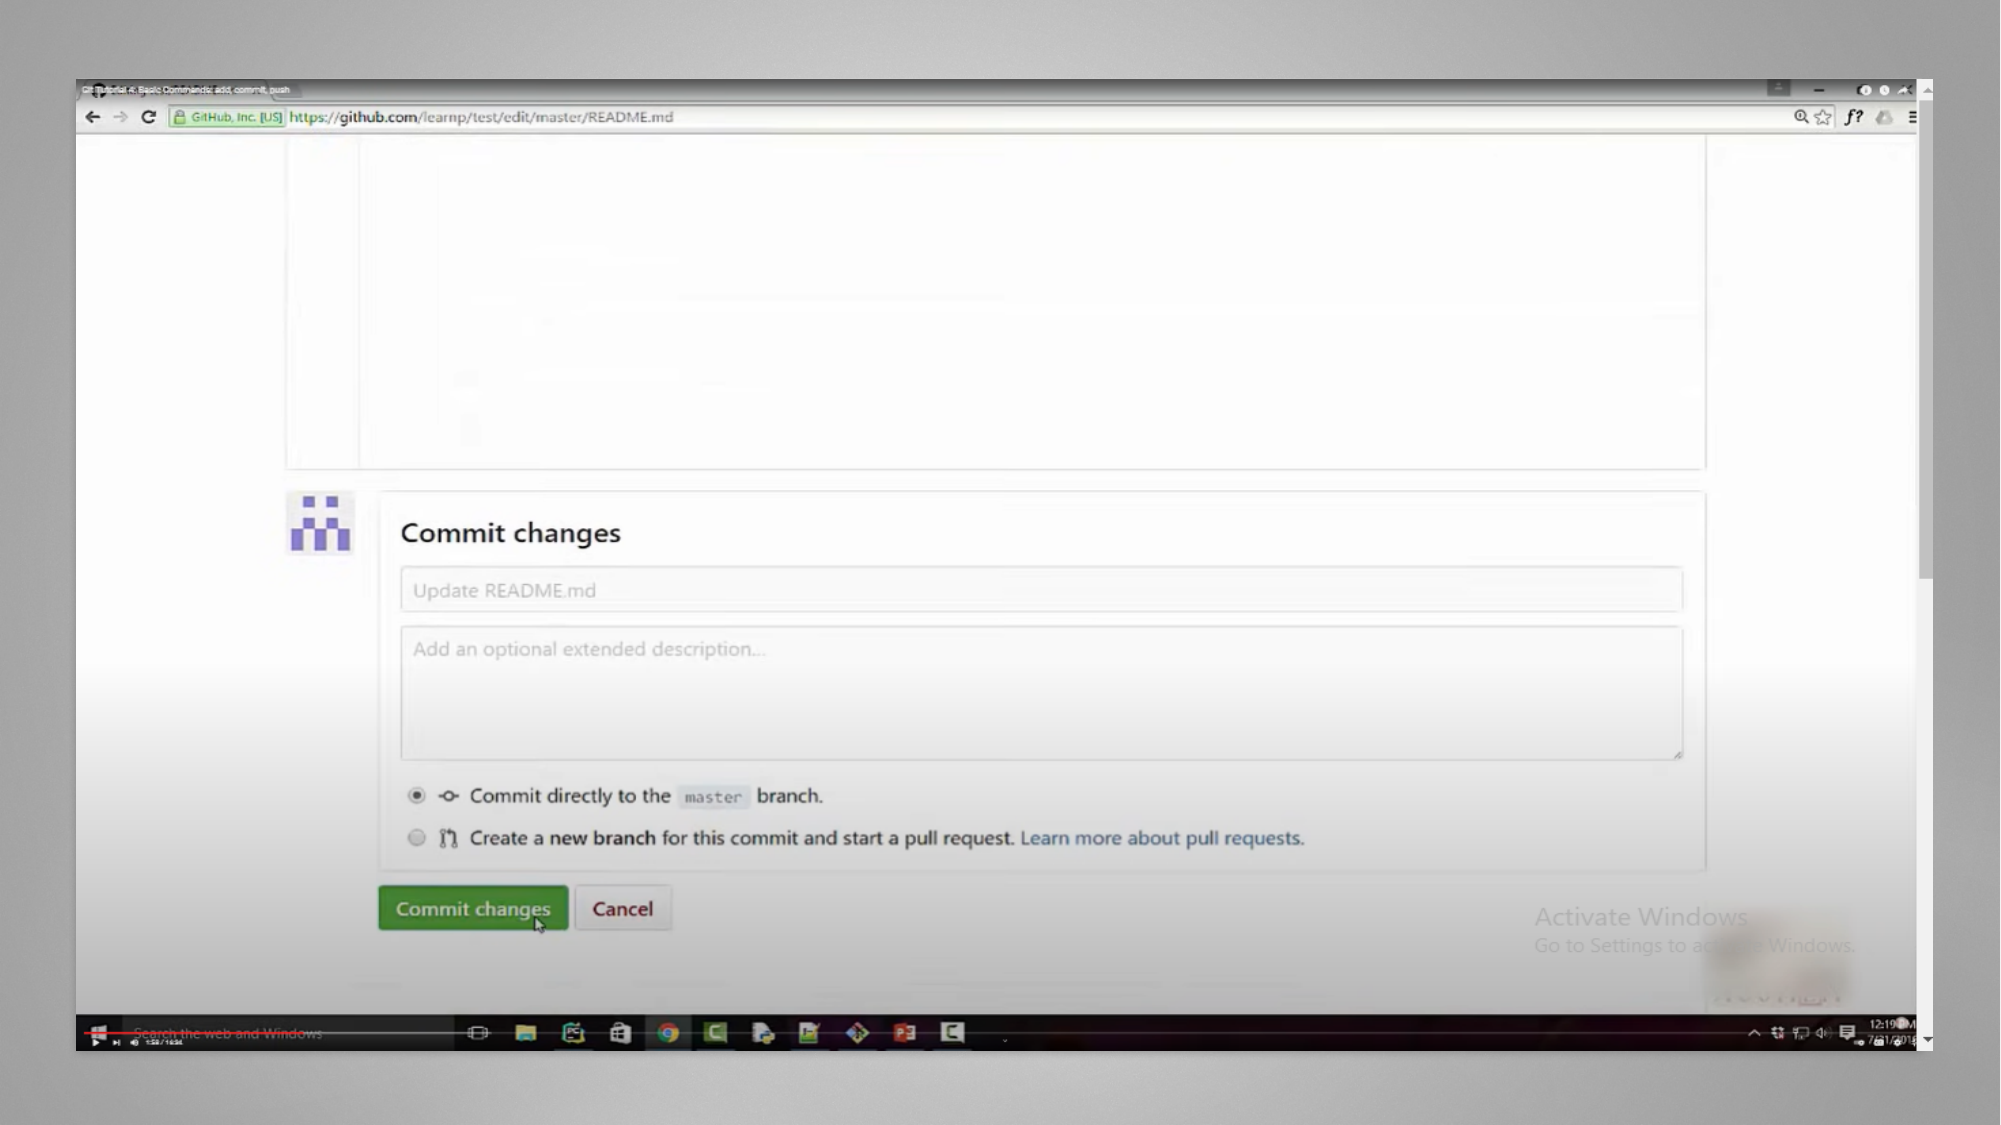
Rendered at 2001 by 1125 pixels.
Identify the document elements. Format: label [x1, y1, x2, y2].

picture [76, 79, 1933, 1051]
text_box [0, 0, 2000, 1125]
